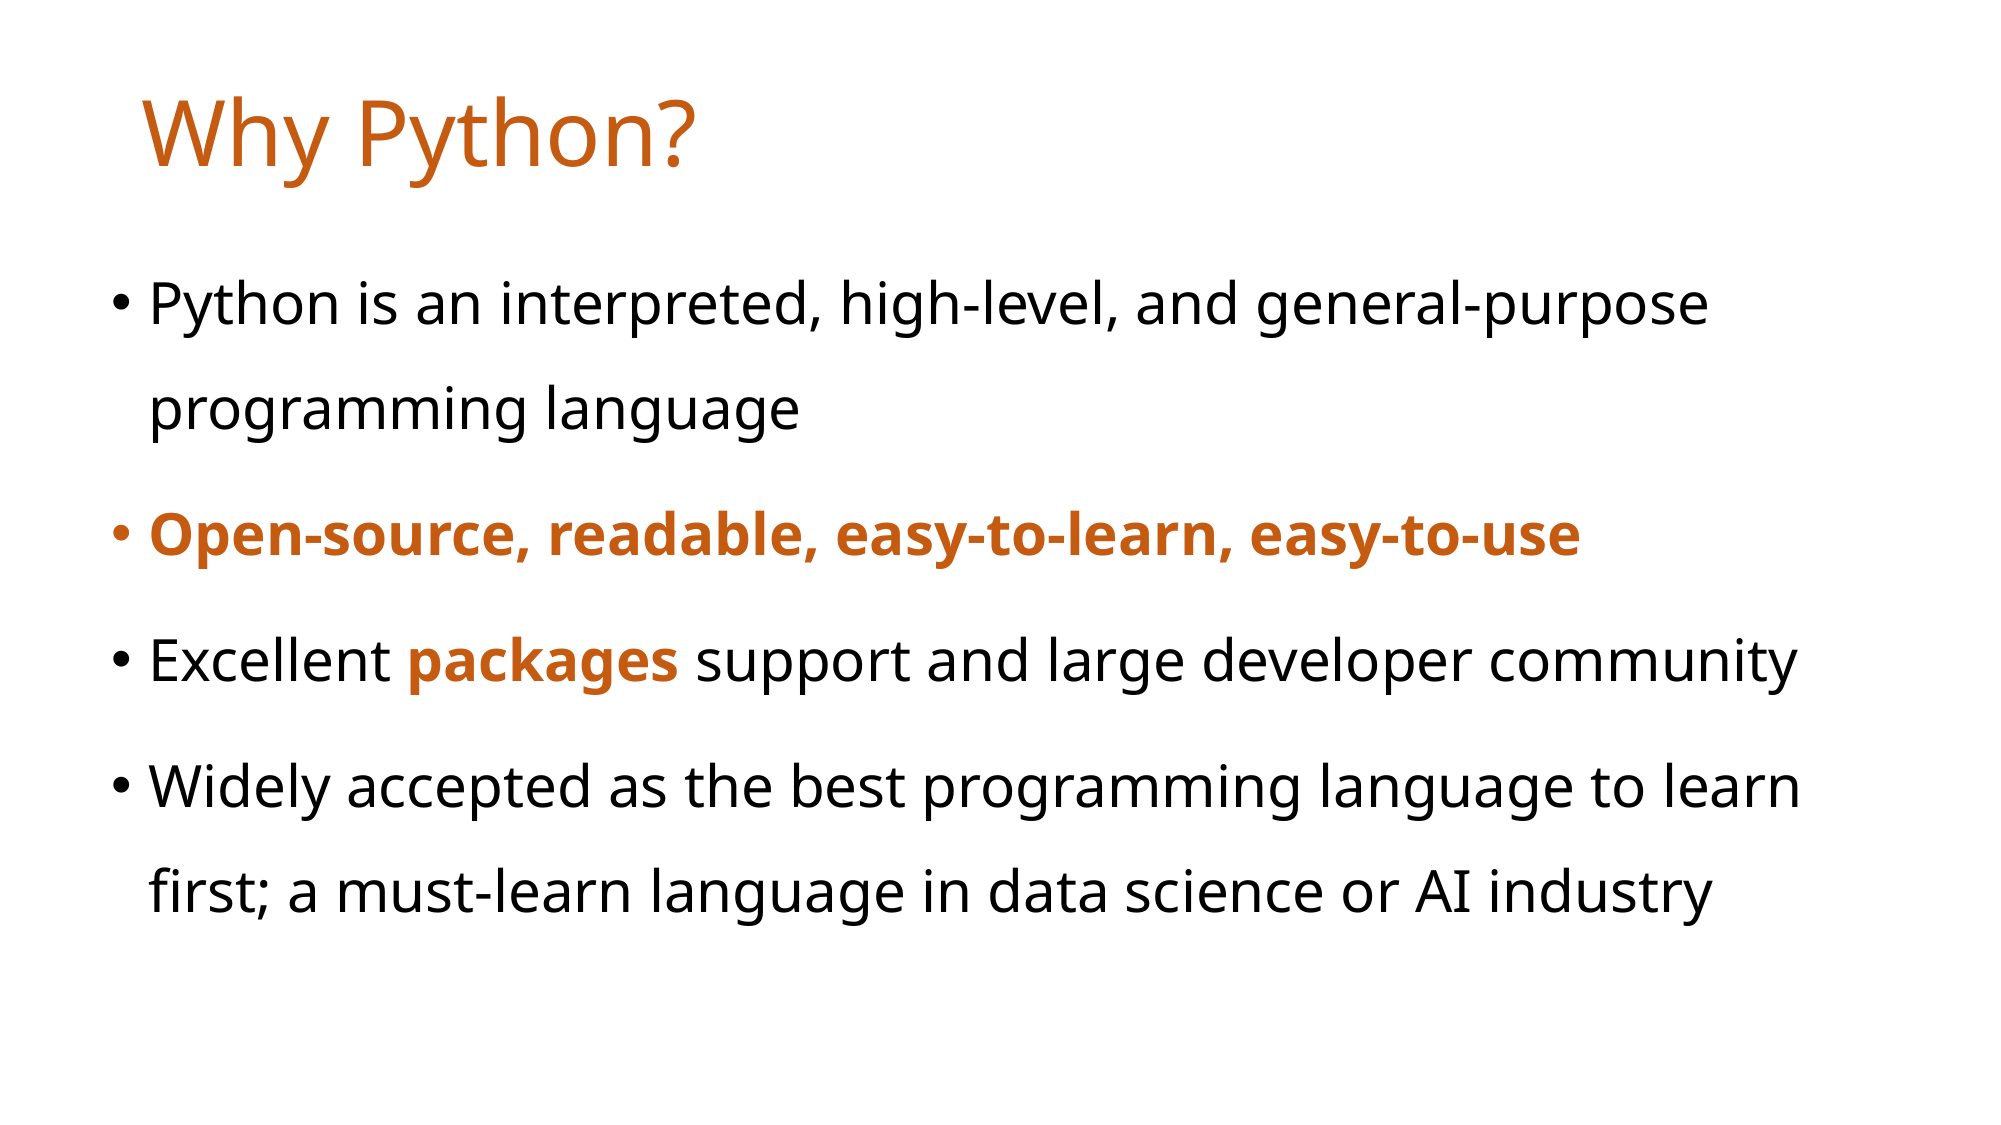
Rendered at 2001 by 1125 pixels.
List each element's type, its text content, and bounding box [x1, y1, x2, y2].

title Why Python? [126, 28, 1852, 224]
list Python is an interpreted, high-level, and general-purpose programming language Open-source, readable, easy-to-learn, easy-to-use Excellent packages support and large developer community Widely accepted as the best programming language to learn first; a must-learn language in data science or AI industry [96, 224, 1904, 939]
